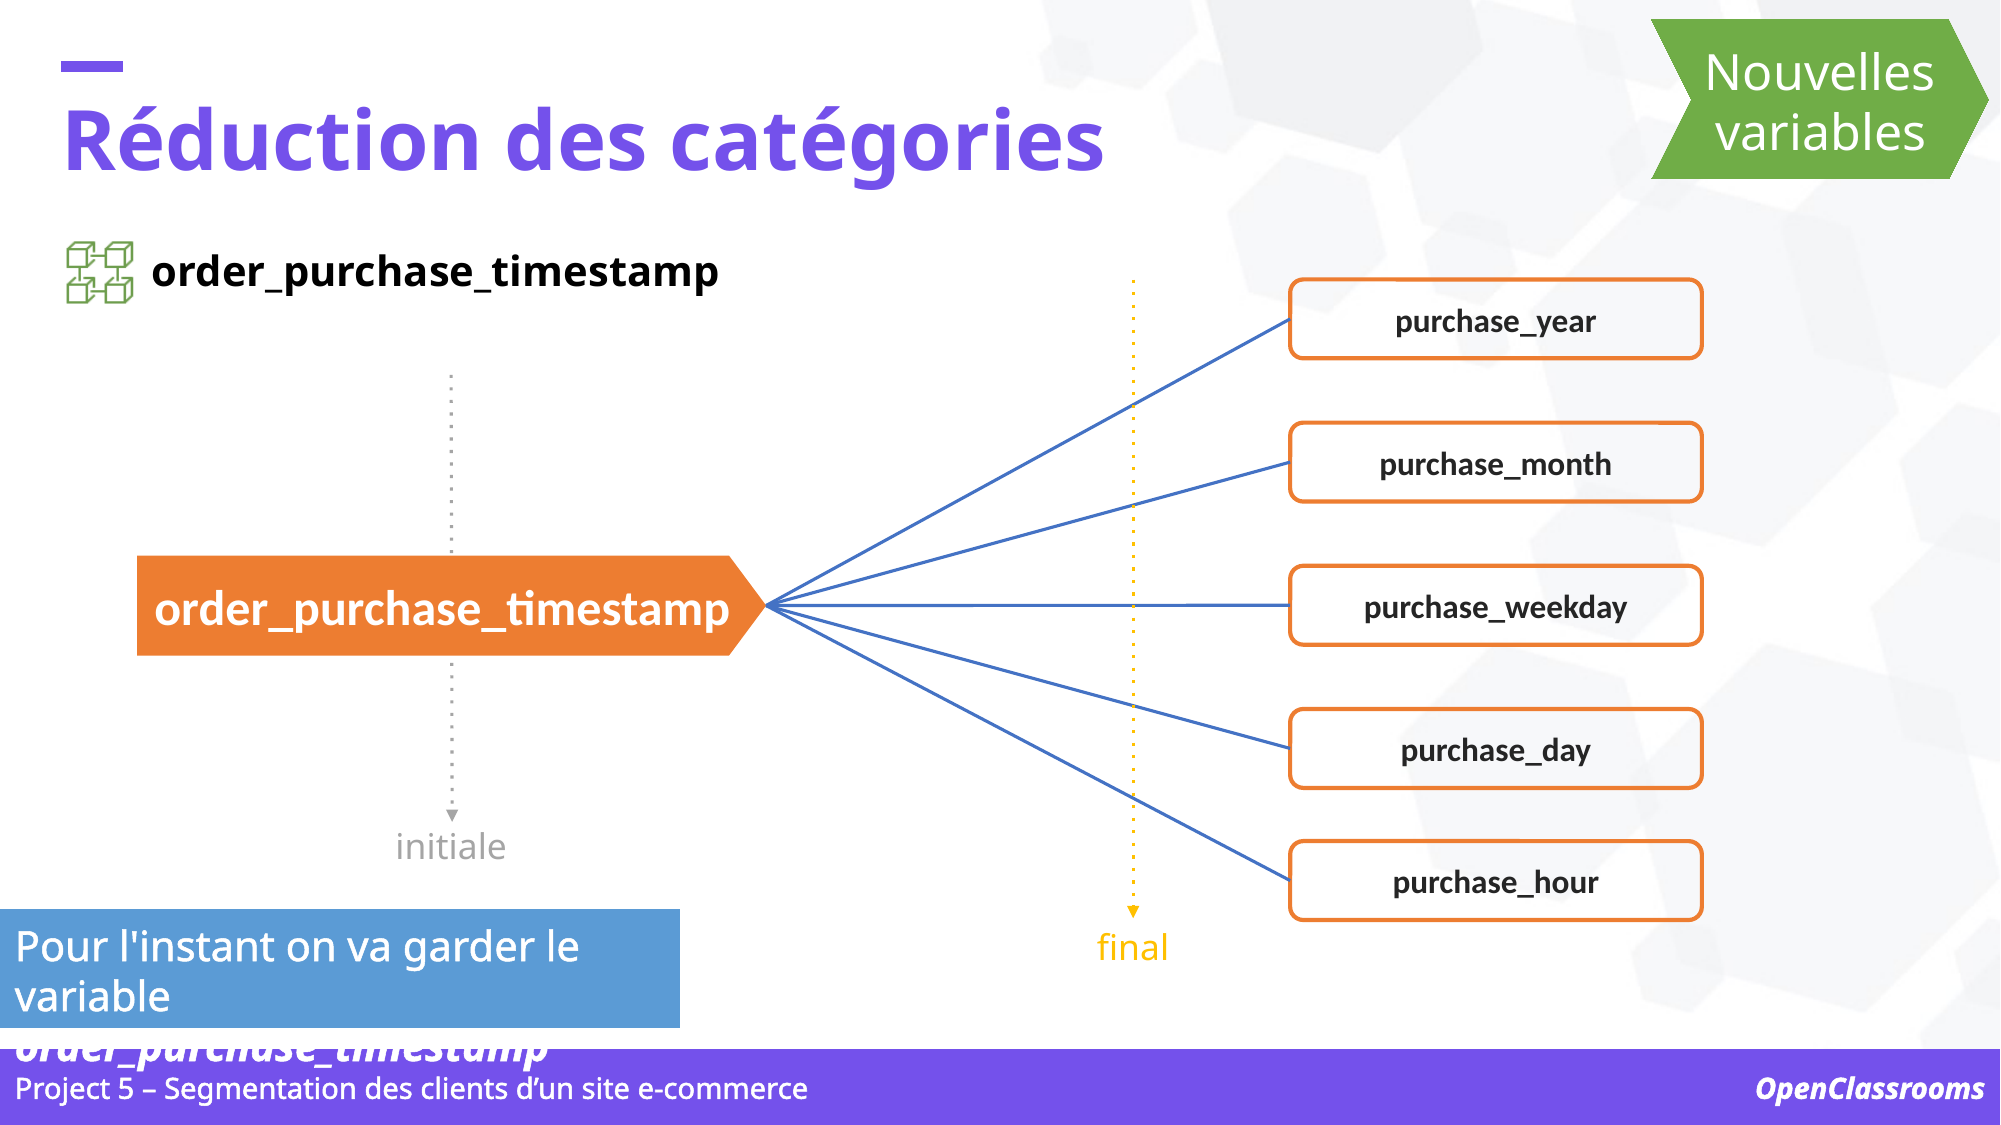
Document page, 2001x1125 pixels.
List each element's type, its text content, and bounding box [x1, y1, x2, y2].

text_box Réduction des catégories [45, 70, 1612, 216]
text_box order_purchase_timestamp [138, 237, 1277, 303]
text_box purchase_weekday [1291, 565, 1702, 645]
text_box Pour l'instant on va garder le variable order_purchase_timestamp [0, 911, 665, 1077]
picture [0, 0, 2001, 1125]
text_box purchase_month [1291, 422, 1702, 502]
text_box initiale [326, 821, 576, 869]
text_box purchase_day [1291, 708, 1702, 788]
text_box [1134, 318, 1291, 462]
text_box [1134, 462, 1291, 605]
text_box order_purchase_timestamp [453, 555, 765, 656]
text_box Nouvelles variables [1670, 71, 1972, 130]
text_box order_purchase_timestamp [137, 555, 451, 656]
text_box [0, 909, 680, 1028]
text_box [766, 605, 1291, 881]
text_box [0, 1049, 2000, 1125]
text_box purchase_year [1290, 279, 1702, 359]
text_box final [1008, 923, 1258, 970]
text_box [766, 318, 1133, 462]
text_box Project 5 – Segmentation des clients d’un site e-commerce [0, 1062, 1474, 1112]
text_box [1651, 19, 1989, 179]
text_box OpenClassrooms [1729, 1062, 2000, 1112]
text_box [766, 462, 1133, 605]
text_box purchase_hour [1290, 841, 1702, 921]
text_box [61, 61, 123, 70]
